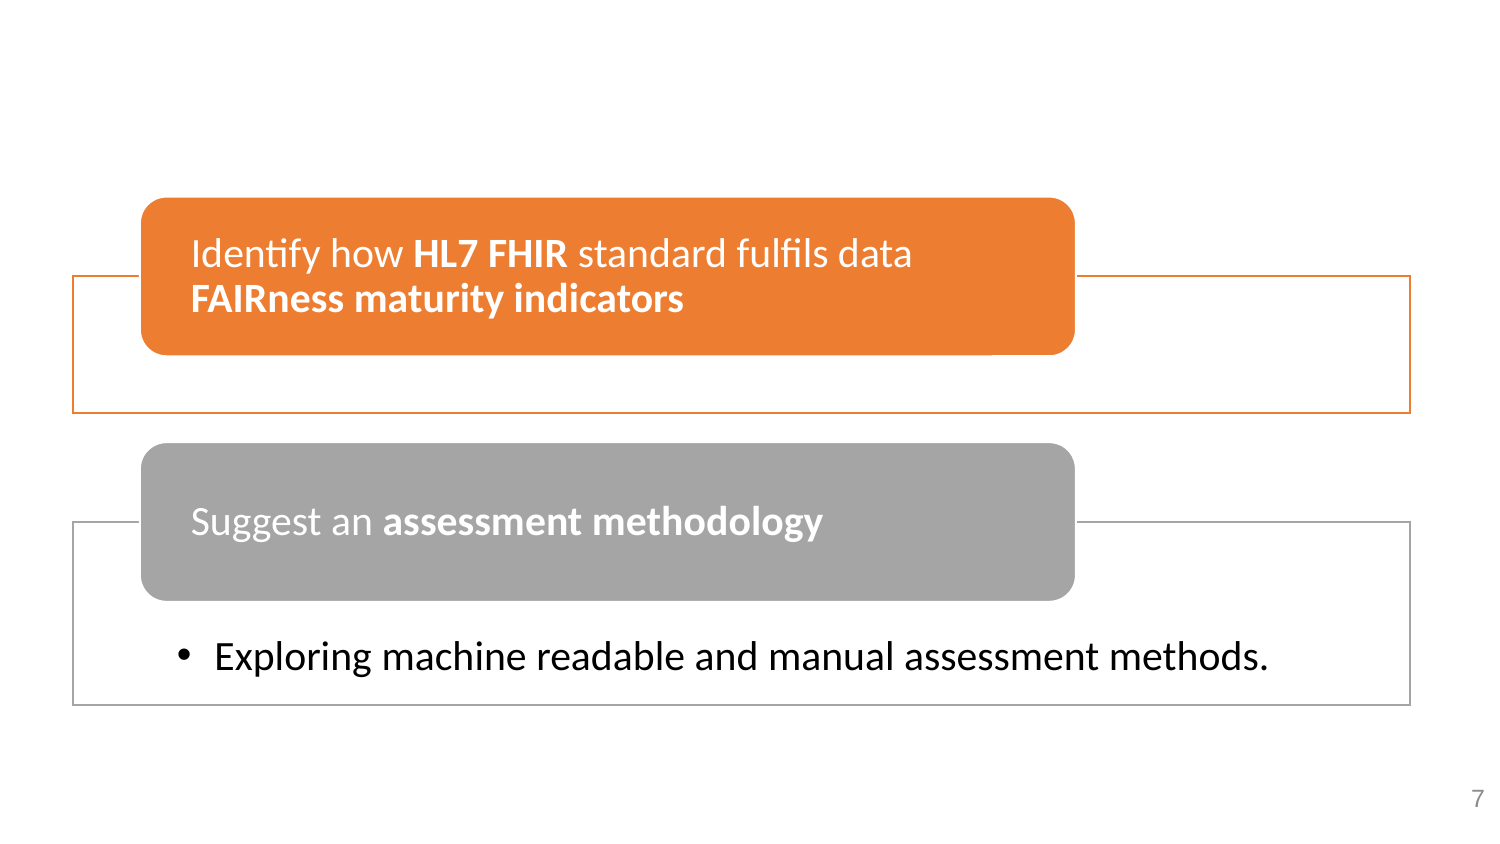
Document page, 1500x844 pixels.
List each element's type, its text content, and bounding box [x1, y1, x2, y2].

slide_number 7 [1409, 764, 1500, 830]
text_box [72, 189, 1411, 713]
